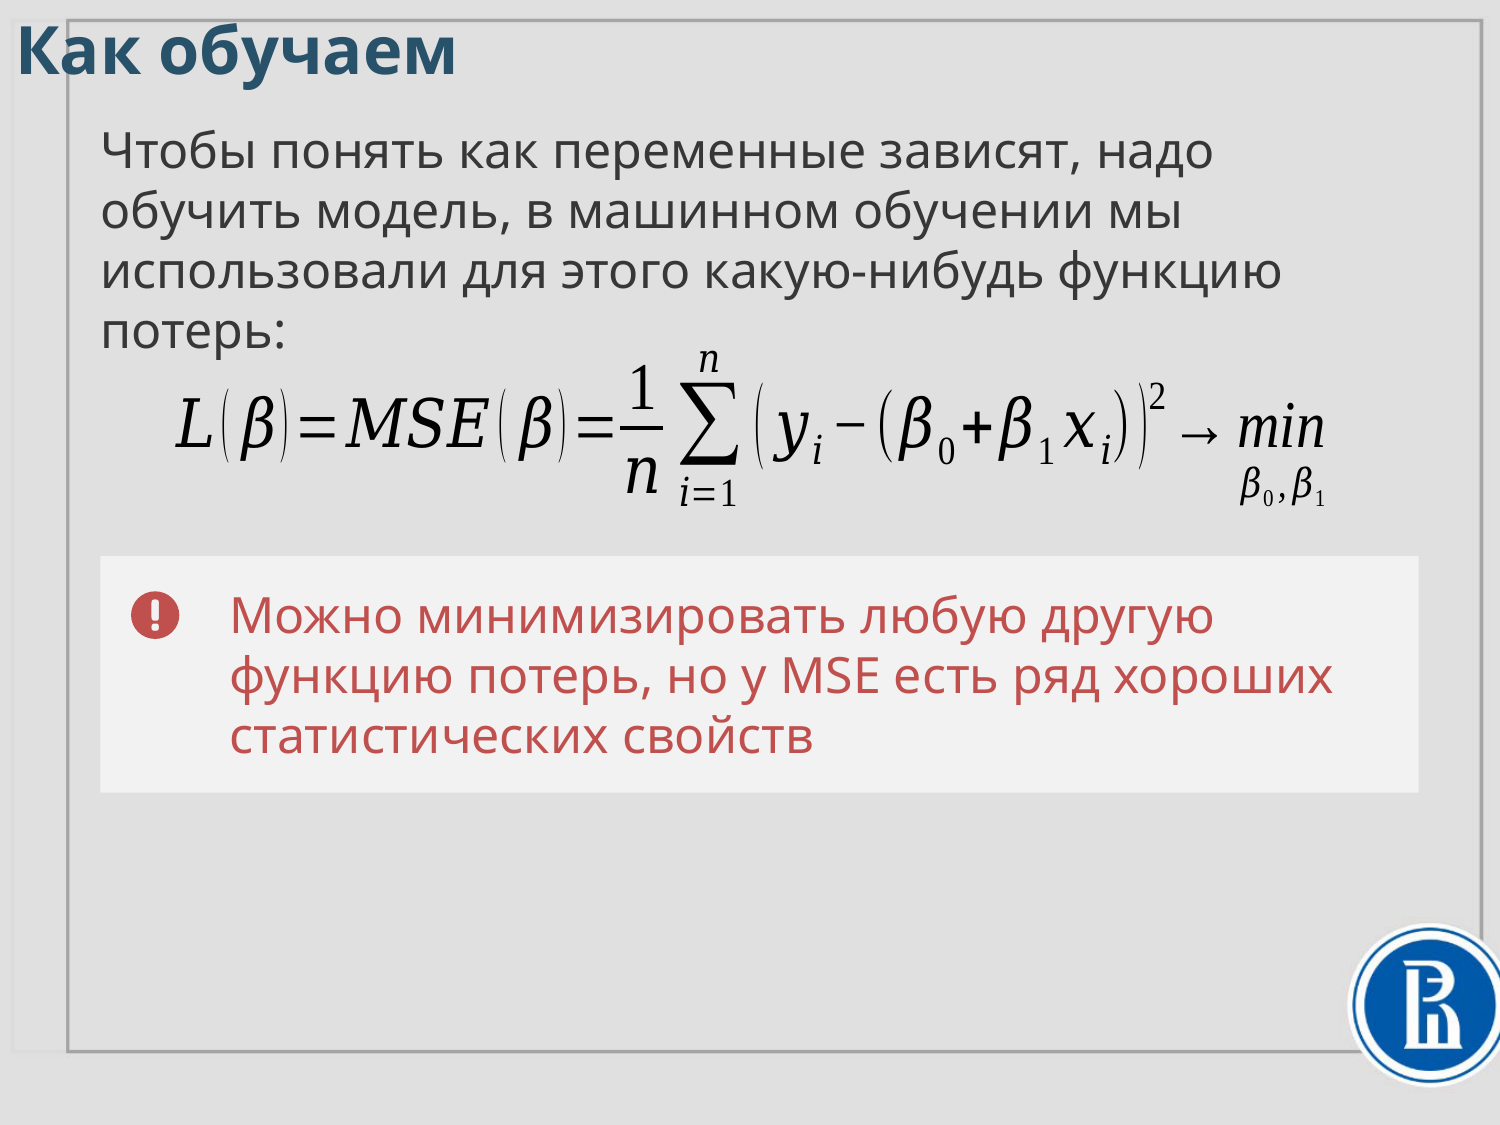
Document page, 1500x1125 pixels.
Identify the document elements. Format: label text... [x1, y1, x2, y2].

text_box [100, 555, 1424, 793]
picture [0, 102, 1500, 1125]
text_box Чтобы понять как переменные зависят, надо обучить модель, в машинном обучении мы использовали для этого какую-нибудь функцию потерь: [100, 118, 1346, 299]
text_box Как обучаем [0, 0, 1500, 102]
